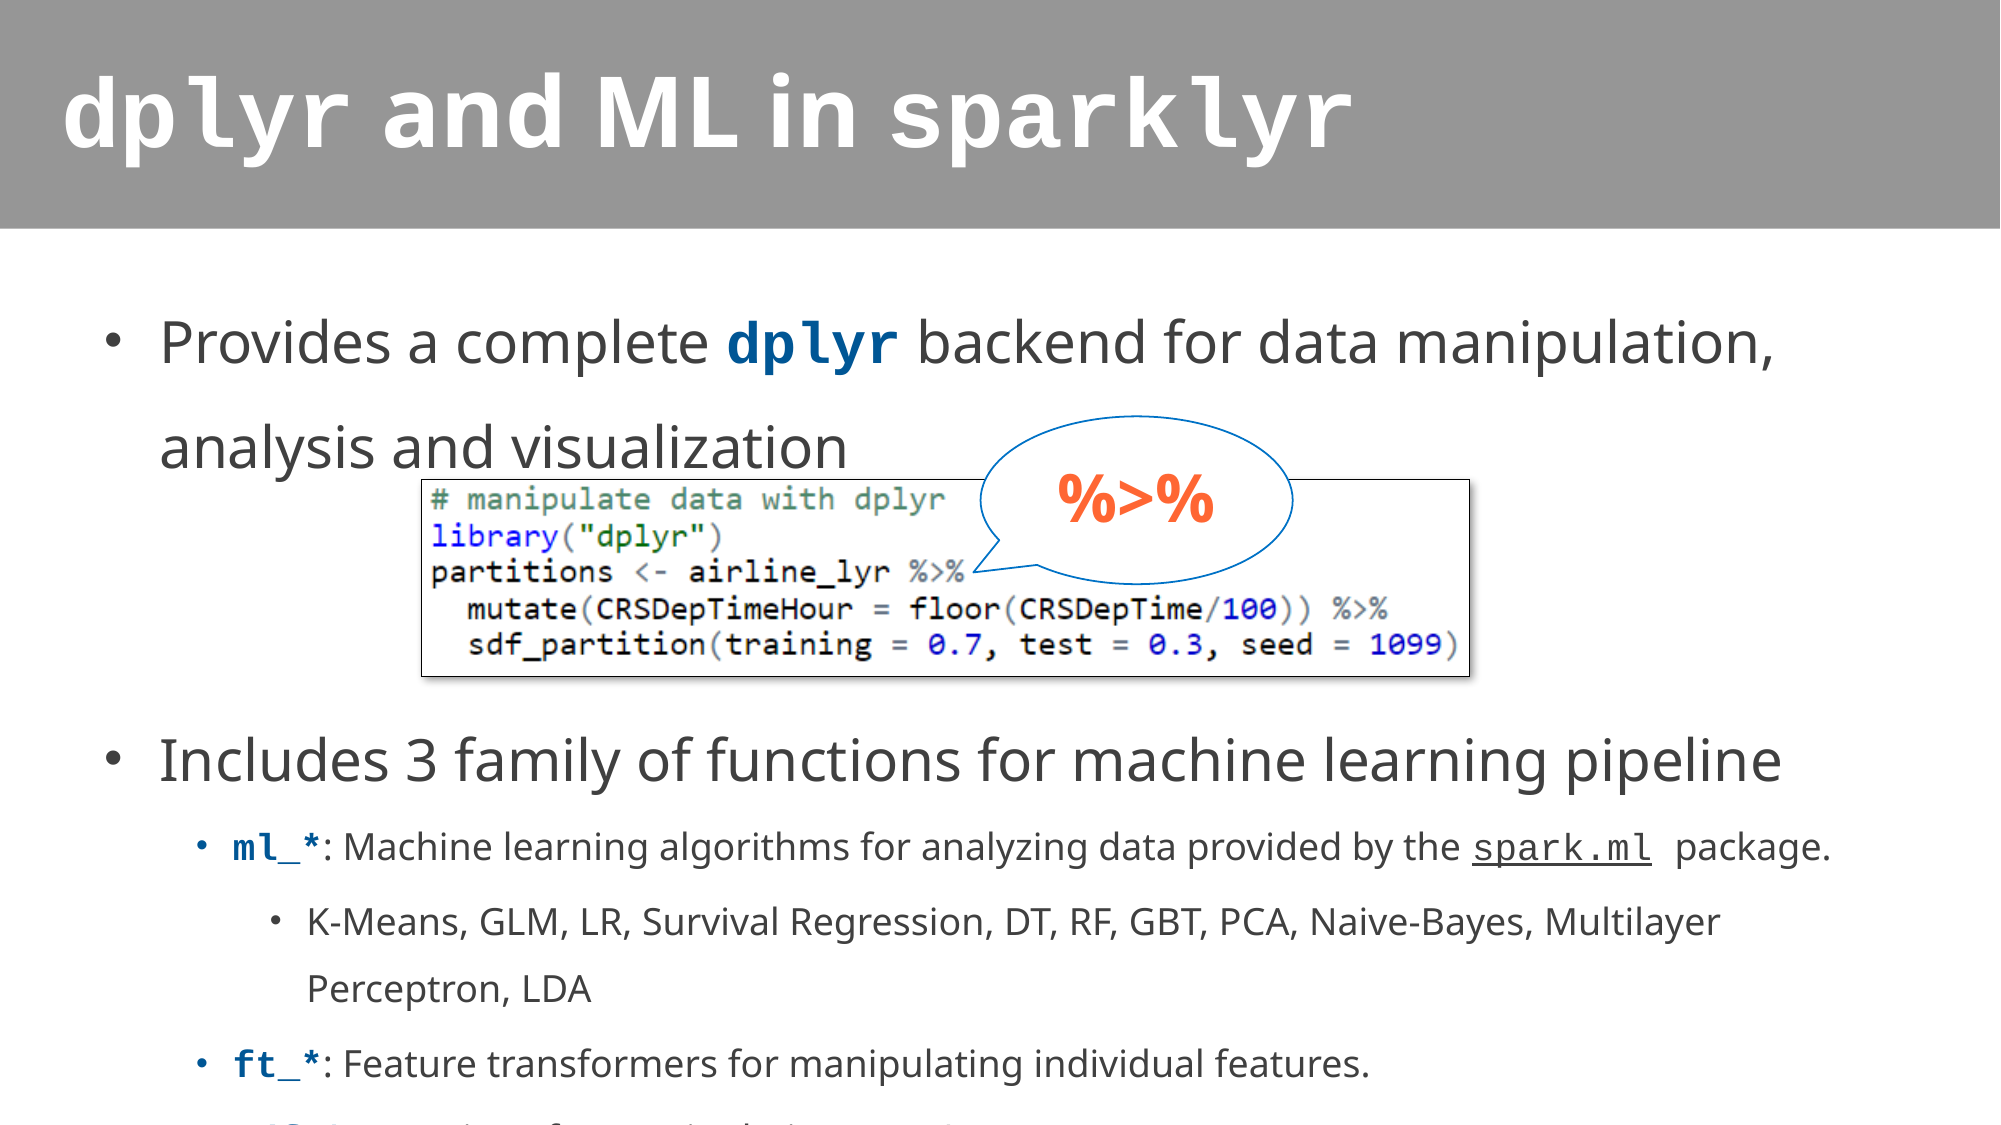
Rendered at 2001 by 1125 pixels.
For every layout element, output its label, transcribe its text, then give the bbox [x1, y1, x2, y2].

text_box dplyr and ML in sparklyr [37, 47, 1976, 196]
text_box Provides a complete dplyr backend for data manipulation, analysis and visualization [89, 262, 1913, 421]
text_box Includes 3 family of functions for machine learning pipeline ml_*: Machine learning algorithms for analyzing data provided by the spark.ml package. K-Means, GLM, LR, Survival Regression, DT, RF, GBT, PCA, Naive-Bayes, Multilayer Perceptron, LDA ft_*: Feature transformers for manipulating individual features. sdf_*: Functions for manipulating SparkDataFrames. [89, 680, 1935, 1118]
text_box [0, 0, 2000, 229]
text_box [420, 416, 1469, 677]
